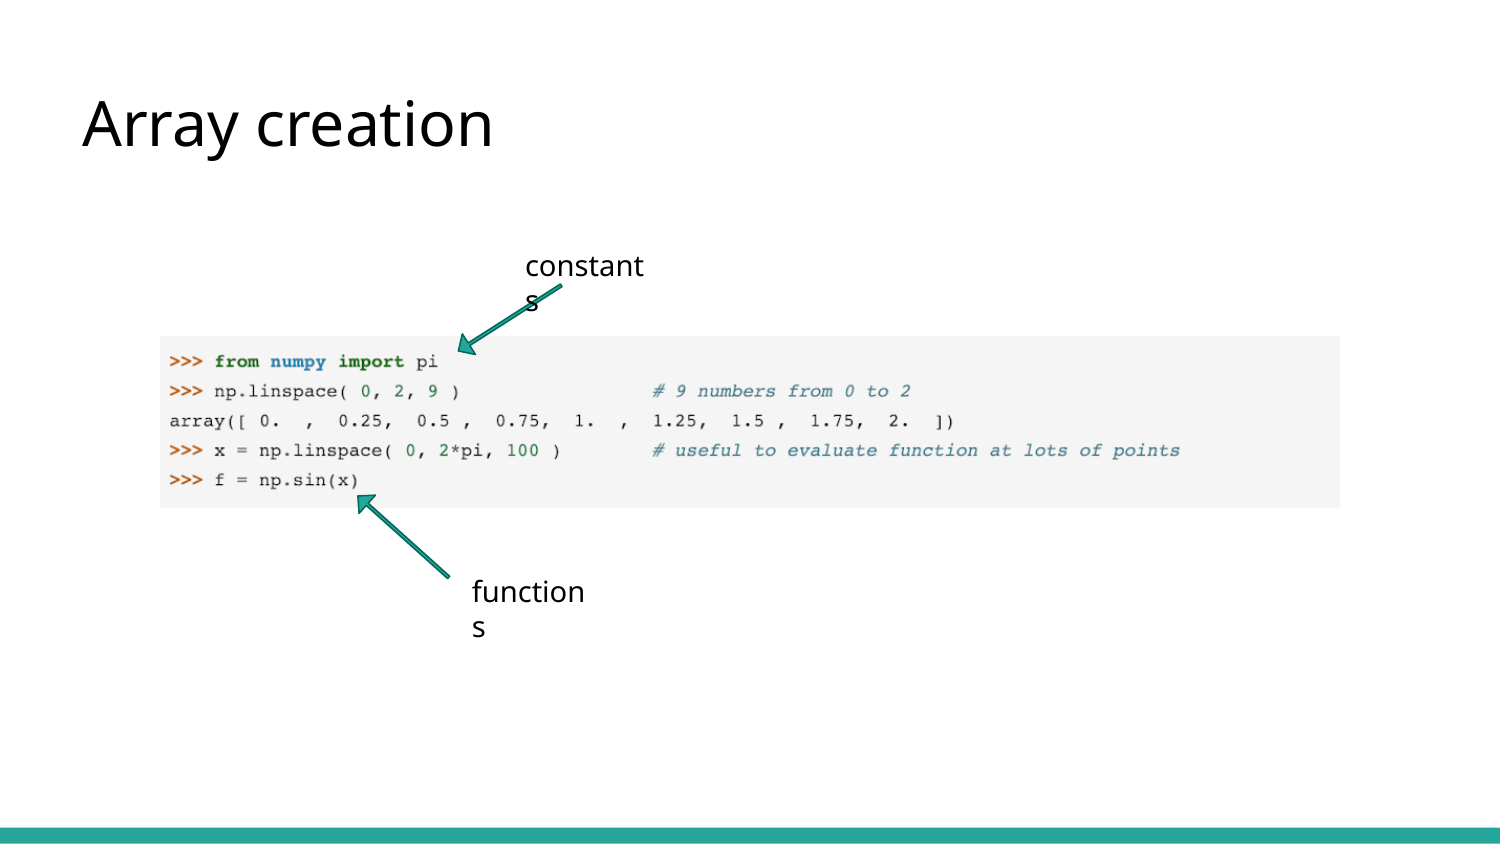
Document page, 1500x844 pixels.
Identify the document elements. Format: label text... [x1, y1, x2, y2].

text_box Array creation [67, 69, 782, 153]
text_box functions [456, 558, 607, 618]
text_box [482, 293, 553, 334]
picture [159, 335, 1341, 508]
text_box [377, 516, 450, 579]
text_box constants [510, 232, 673, 293]
